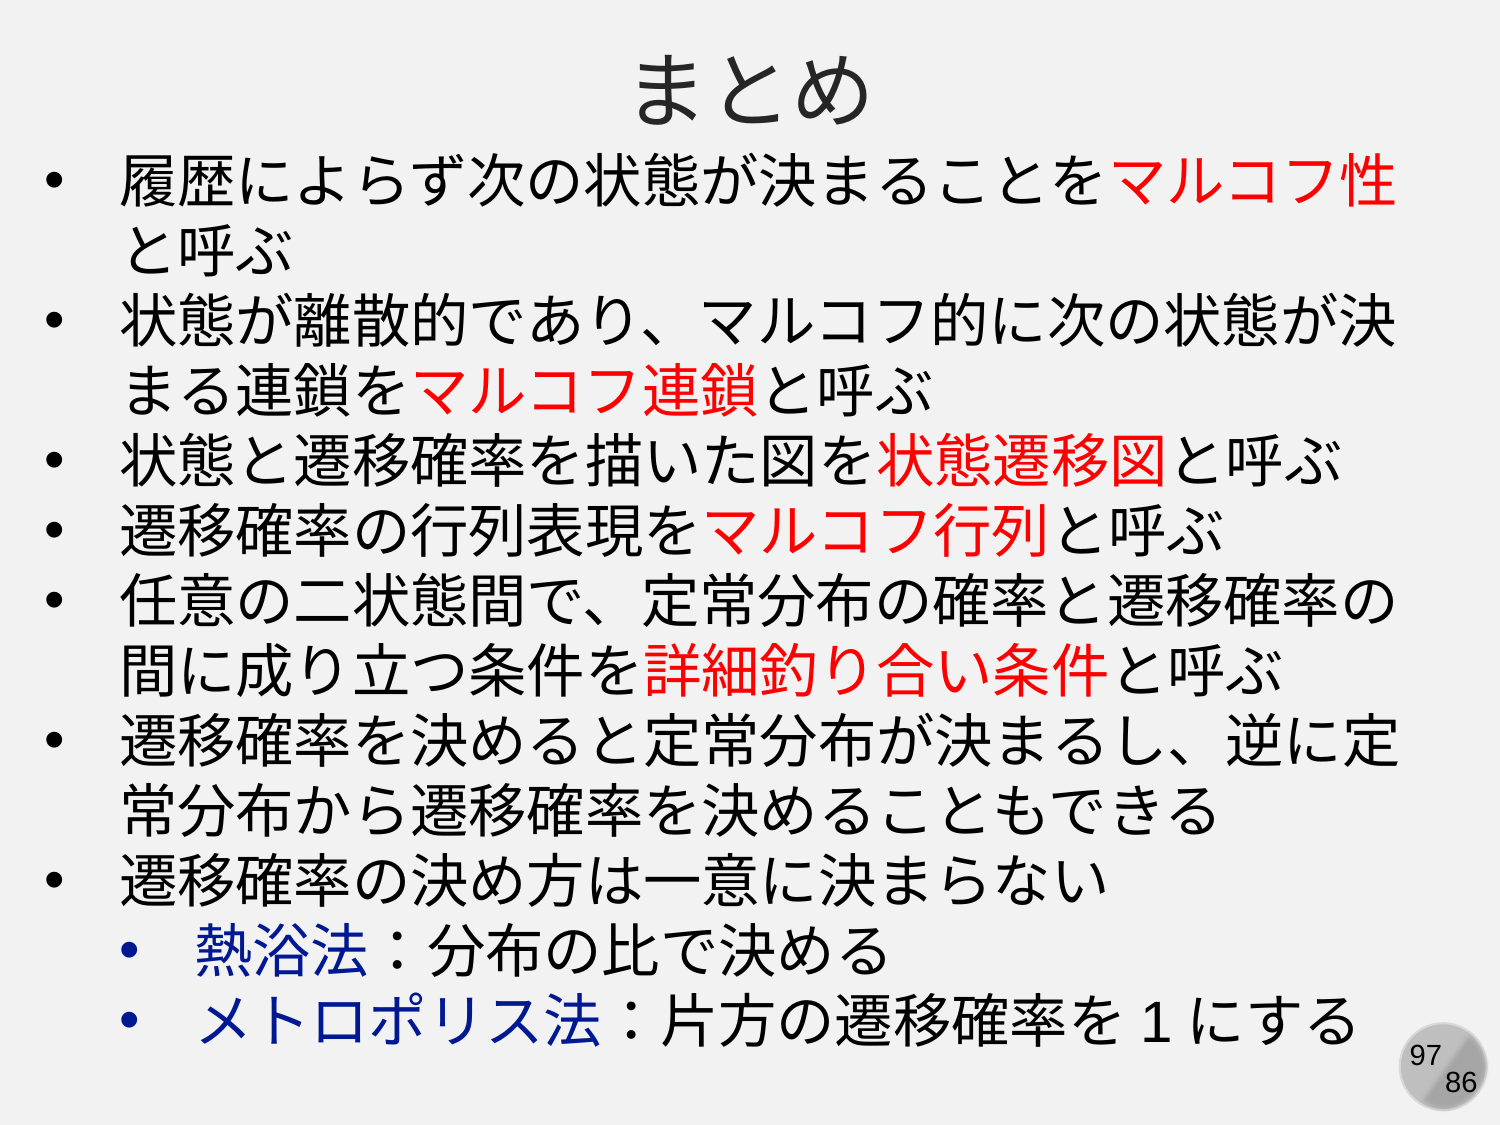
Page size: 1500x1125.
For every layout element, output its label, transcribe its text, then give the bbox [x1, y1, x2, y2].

list まとめ [0, 31, 1500, 155]
text_box 履歴によらず次の状態が決まることをマルコフ性と呼ぶ 状態が離散的であり、マルコフ的に次の状態が決まる連鎖をマルコフ連鎖と呼ぶ 状態と遷移確率を描いた図を状態遷移図と呼ぶ 遷移確率の行列表現をマルコフ行列と呼ぶ 任意の二状態間で、定常分布の確率と遷移確率の間に成り立つ条件を詳細釣り合い条件と呼ぶ 遷移確率を決めると定常分布が決まるし、逆に定常分布から遷移確率を決めることもできる 遷移確率の決め方は一意に決まらない 熱浴法：分布の比で決める メトロポリス法：片方の遷移確率を1にする [29, 137, 1424, 1062]
